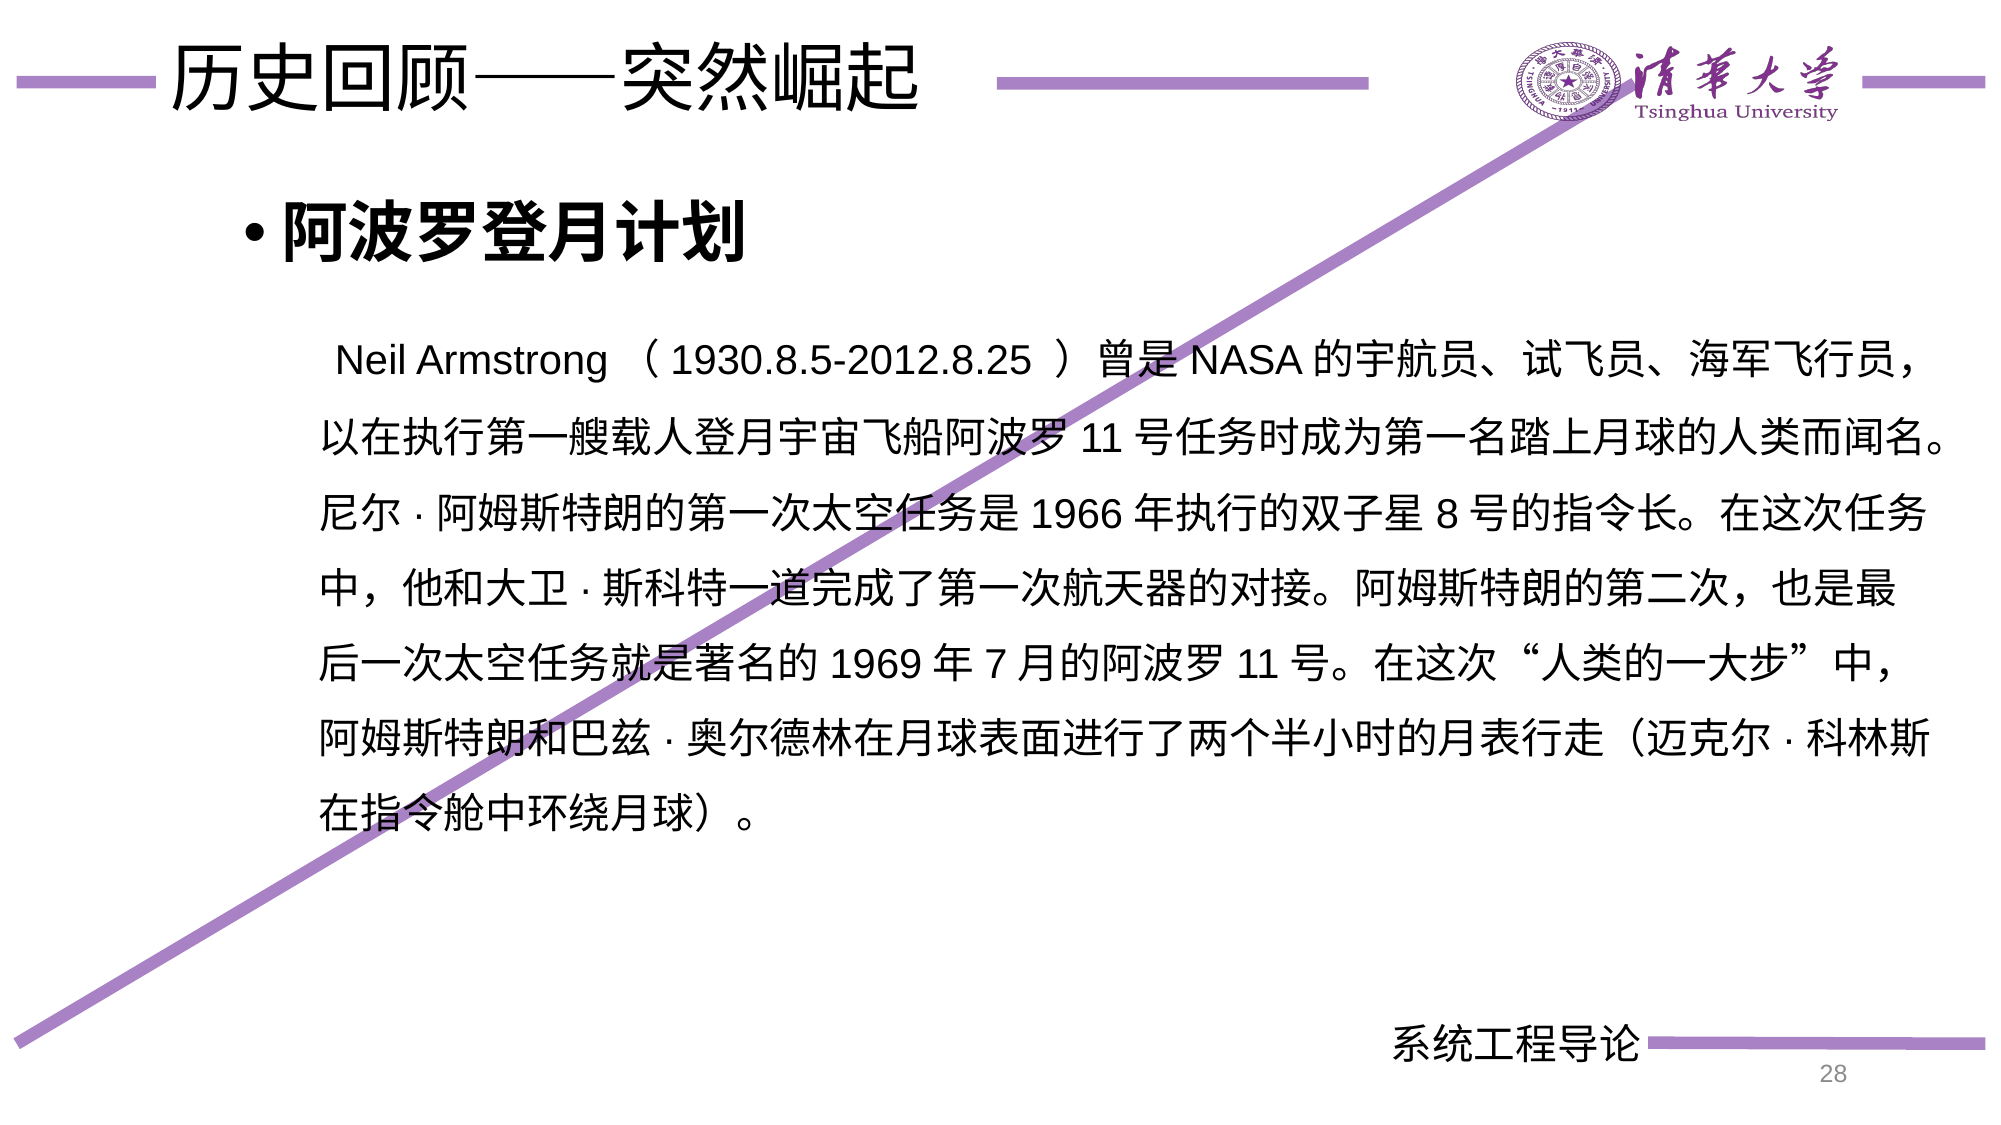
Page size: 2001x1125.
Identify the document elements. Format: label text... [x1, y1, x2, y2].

list 阿波罗登月计划 Neil Armstrong（1930.8.5-2012.8.25 ）曾是NASA的宇航员、试飞员、海军飞行员，以在执行第一艘载人登月宇宙飞船阿波罗11号任务时成为第一名踏上月球的人类而闻名。尼尔·阿姆斯特朗的第一次太空任务是1966年执行的双子星8号的指令长。在这次任务中，他和大卫·斯科特一道完成了第一次航天器的对接。阿姆斯特朗的第二次，也是最后一次太空任务就是著名的1969年7月的阿波罗11号。在这次“人类的一大步”中，阿姆斯特朗和巴兹·奥尔德林在月球表面进行了两个半小时的月表行走（迈克尔·科林斯在指令舱中环绕月球）。 [228, 191, 1954, 906]
slide_number 28 [1412, 1042, 1863, 1103]
title 历史回顾——突然崛起 [155, 0, 1881, 190]
